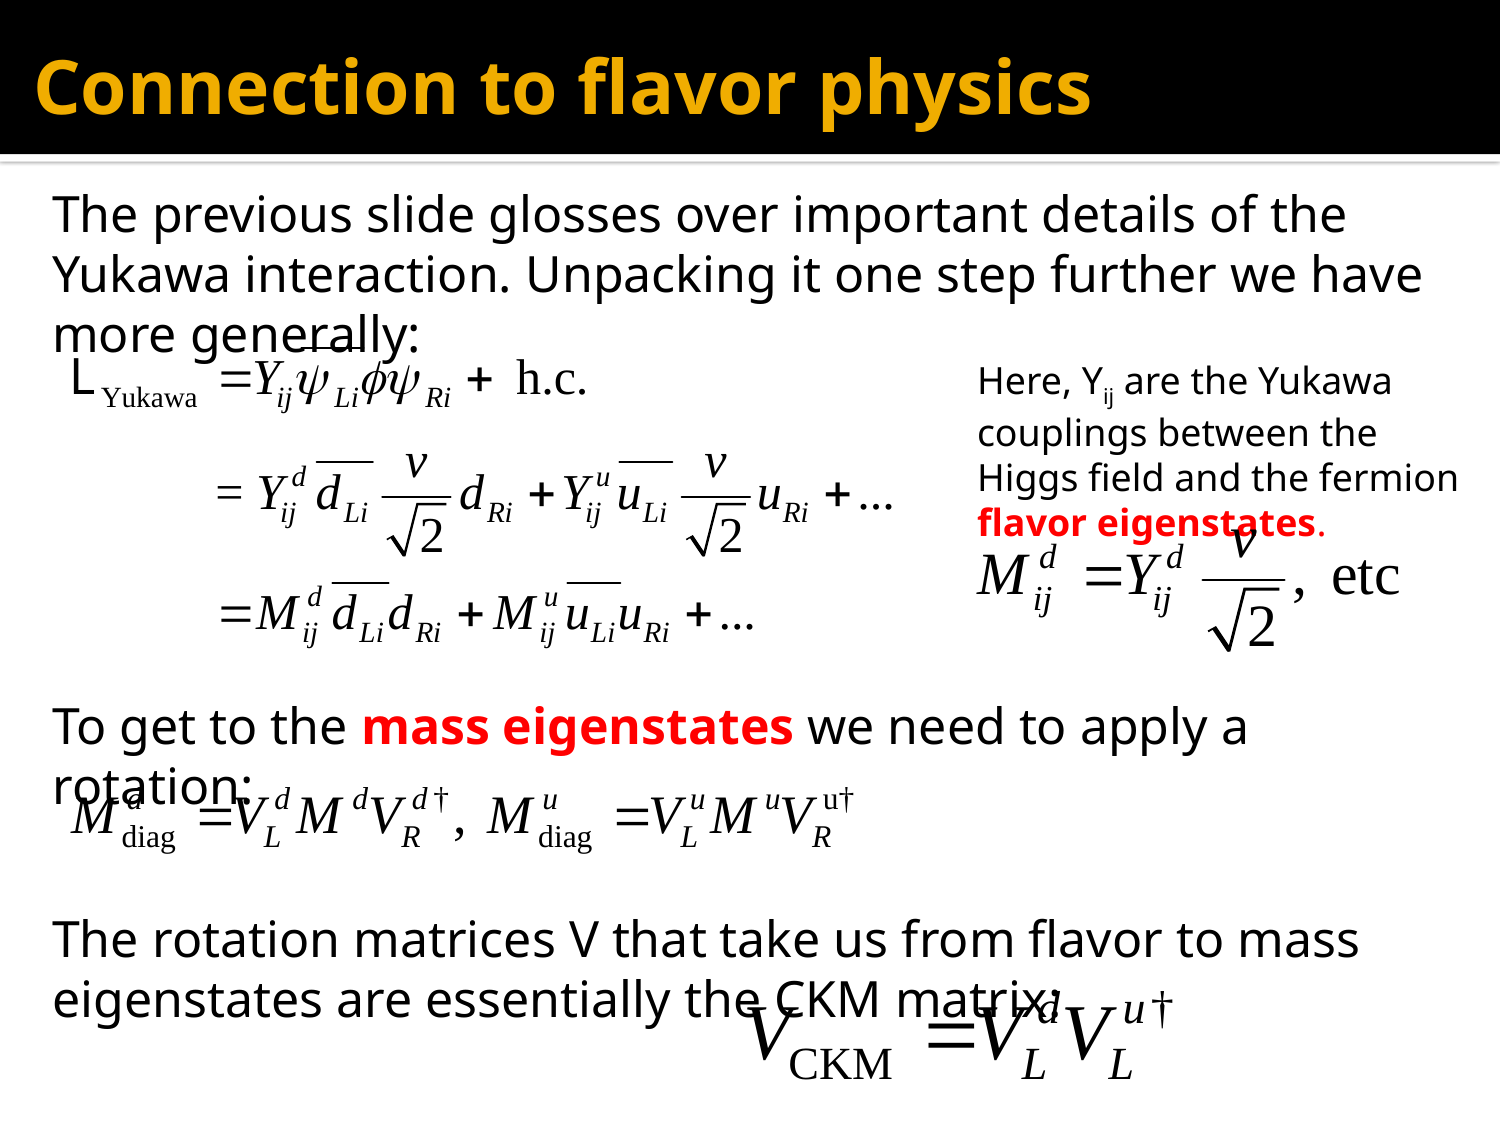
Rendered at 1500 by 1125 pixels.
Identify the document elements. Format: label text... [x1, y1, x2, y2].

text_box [62, 337, 903, 660]
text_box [62, 774, 865, 866]
text_box Here, Yij are the Yukawa couplings between the Higgs field and the fermion flavor eigenstates. [962, 349, 1475, 551]
text_box To get to the mass eigenstates we need to apply a rotation: [37, 686, 1475, 822]
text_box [967, 499, 1413, 666]
title Connection to flavor physics [18, 20, 1294, 150]
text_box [738, 973, 1186, 1099]
text_box The previous slide glosses over important details of the Yukawa interaction. Unpacking it one step further we have more generally: [37, 174, 1475, 370]
text_box The rotation matrices V that take us from flavor to mass eigenstates are essentially the CKM matrix: [37, 899, 1475, 1035]
